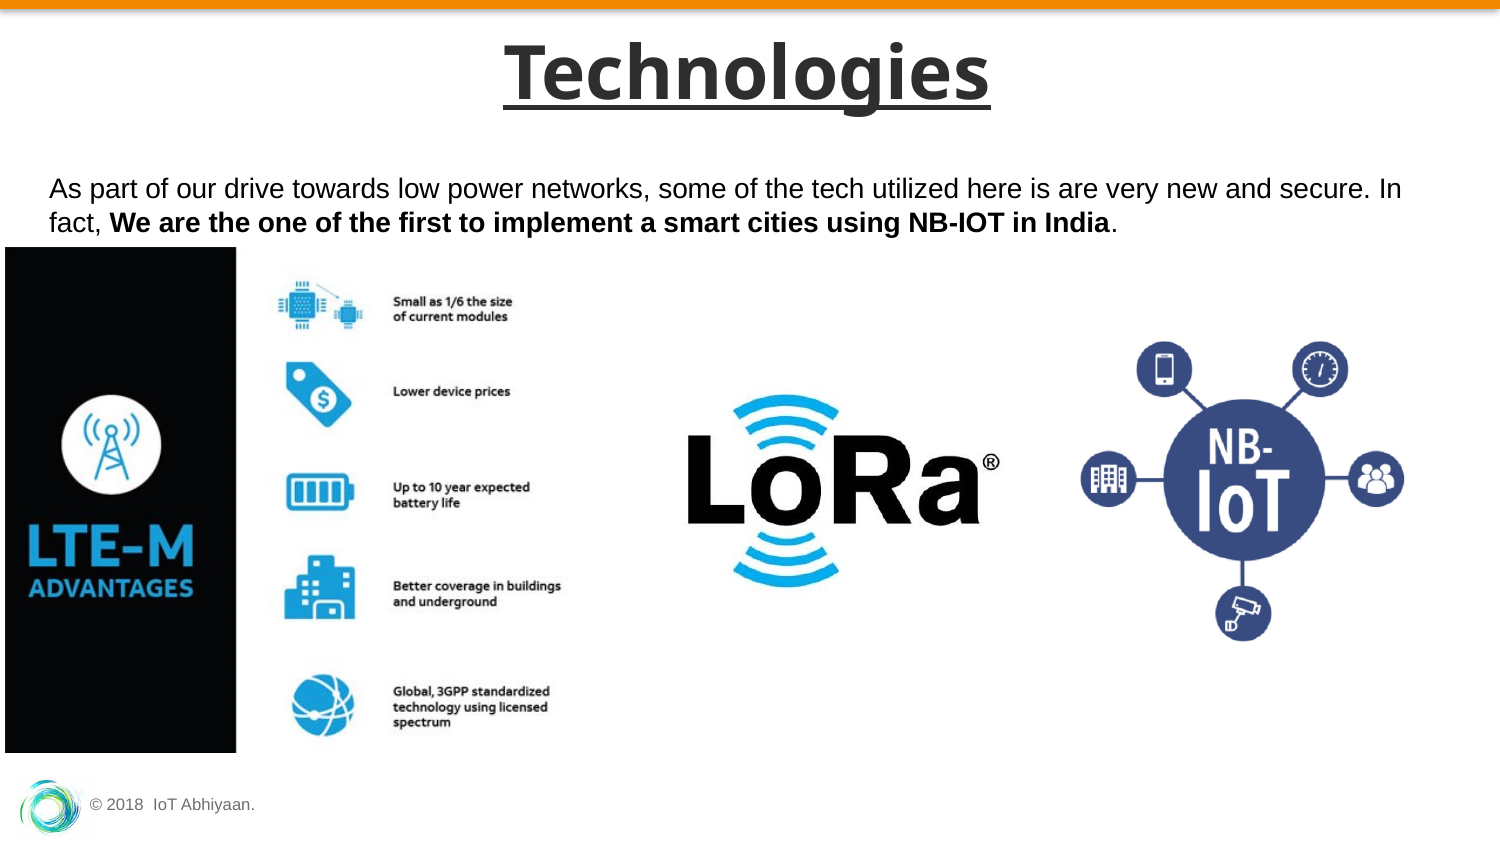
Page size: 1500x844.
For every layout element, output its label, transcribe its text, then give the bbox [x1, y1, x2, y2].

picture [5, 247, 1431, 753]
text_box Technologies [5, 16, 1489, 122]
text_box As part of our drive towards low power networks, some of the tech utilized here is are very new and secure. In fact, We are the one of the first to implement a smart cities using NB-IOT in India. [34, 163, 1433, 246]
picture [12, 771, 94, 840]
